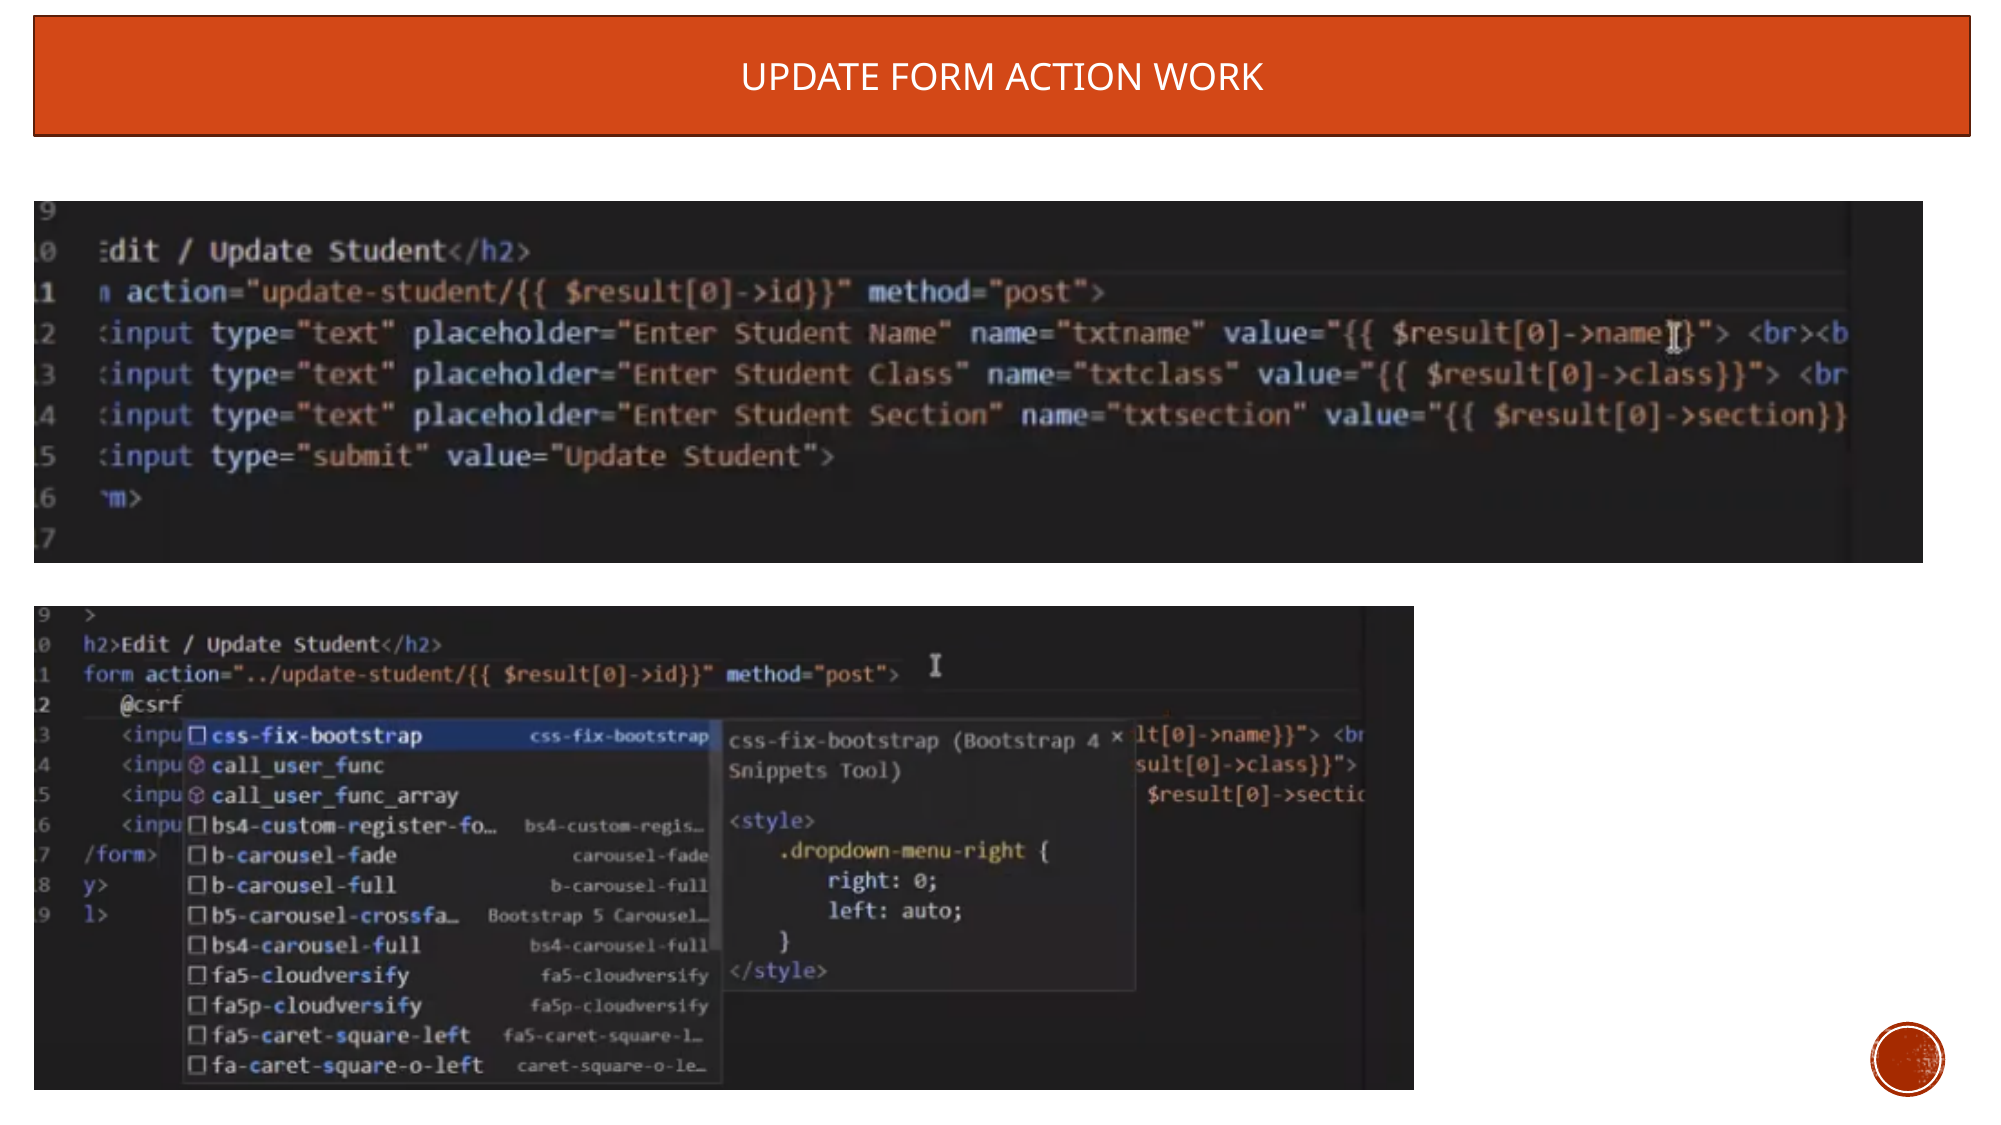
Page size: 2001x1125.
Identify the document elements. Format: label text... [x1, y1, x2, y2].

picture [34, 202, 1923, 562]
text_box UPDATE FORM ACTION WORK [33, 15, 1971, 137]
picture [34, 607, 1414, 1090]
